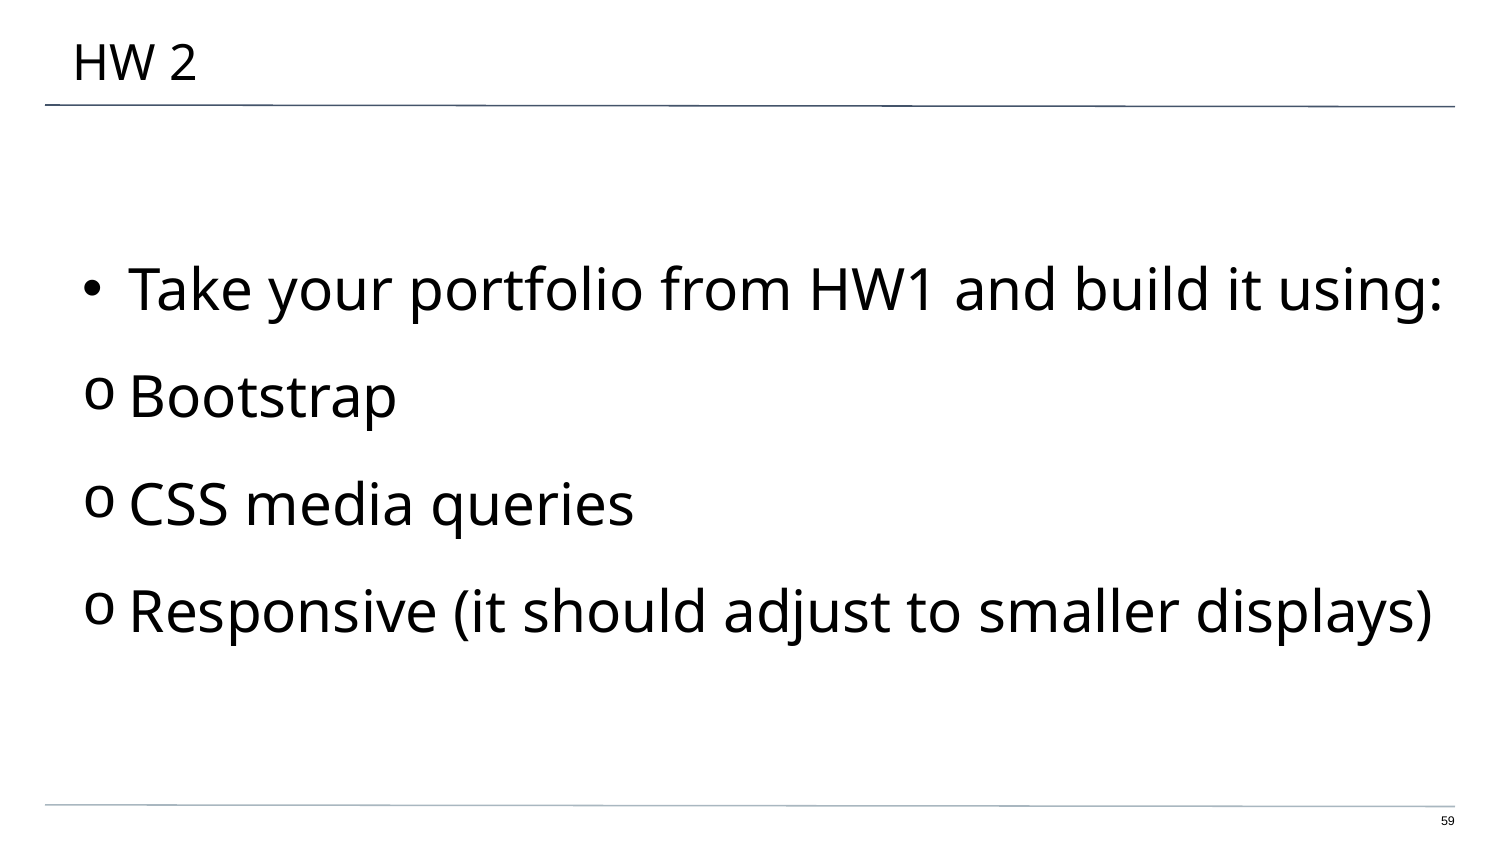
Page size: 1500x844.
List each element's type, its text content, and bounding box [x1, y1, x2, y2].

slide_number 59 [1412, 813, 1455, 831]
title HW 2 [0, 0, 1500, 88]
text_box Take your portfolio from HW1 and build it using: Bootstrap CSS media queries Responsive (it should adjust to smaller displays) [67, 244, 1460, 652]
